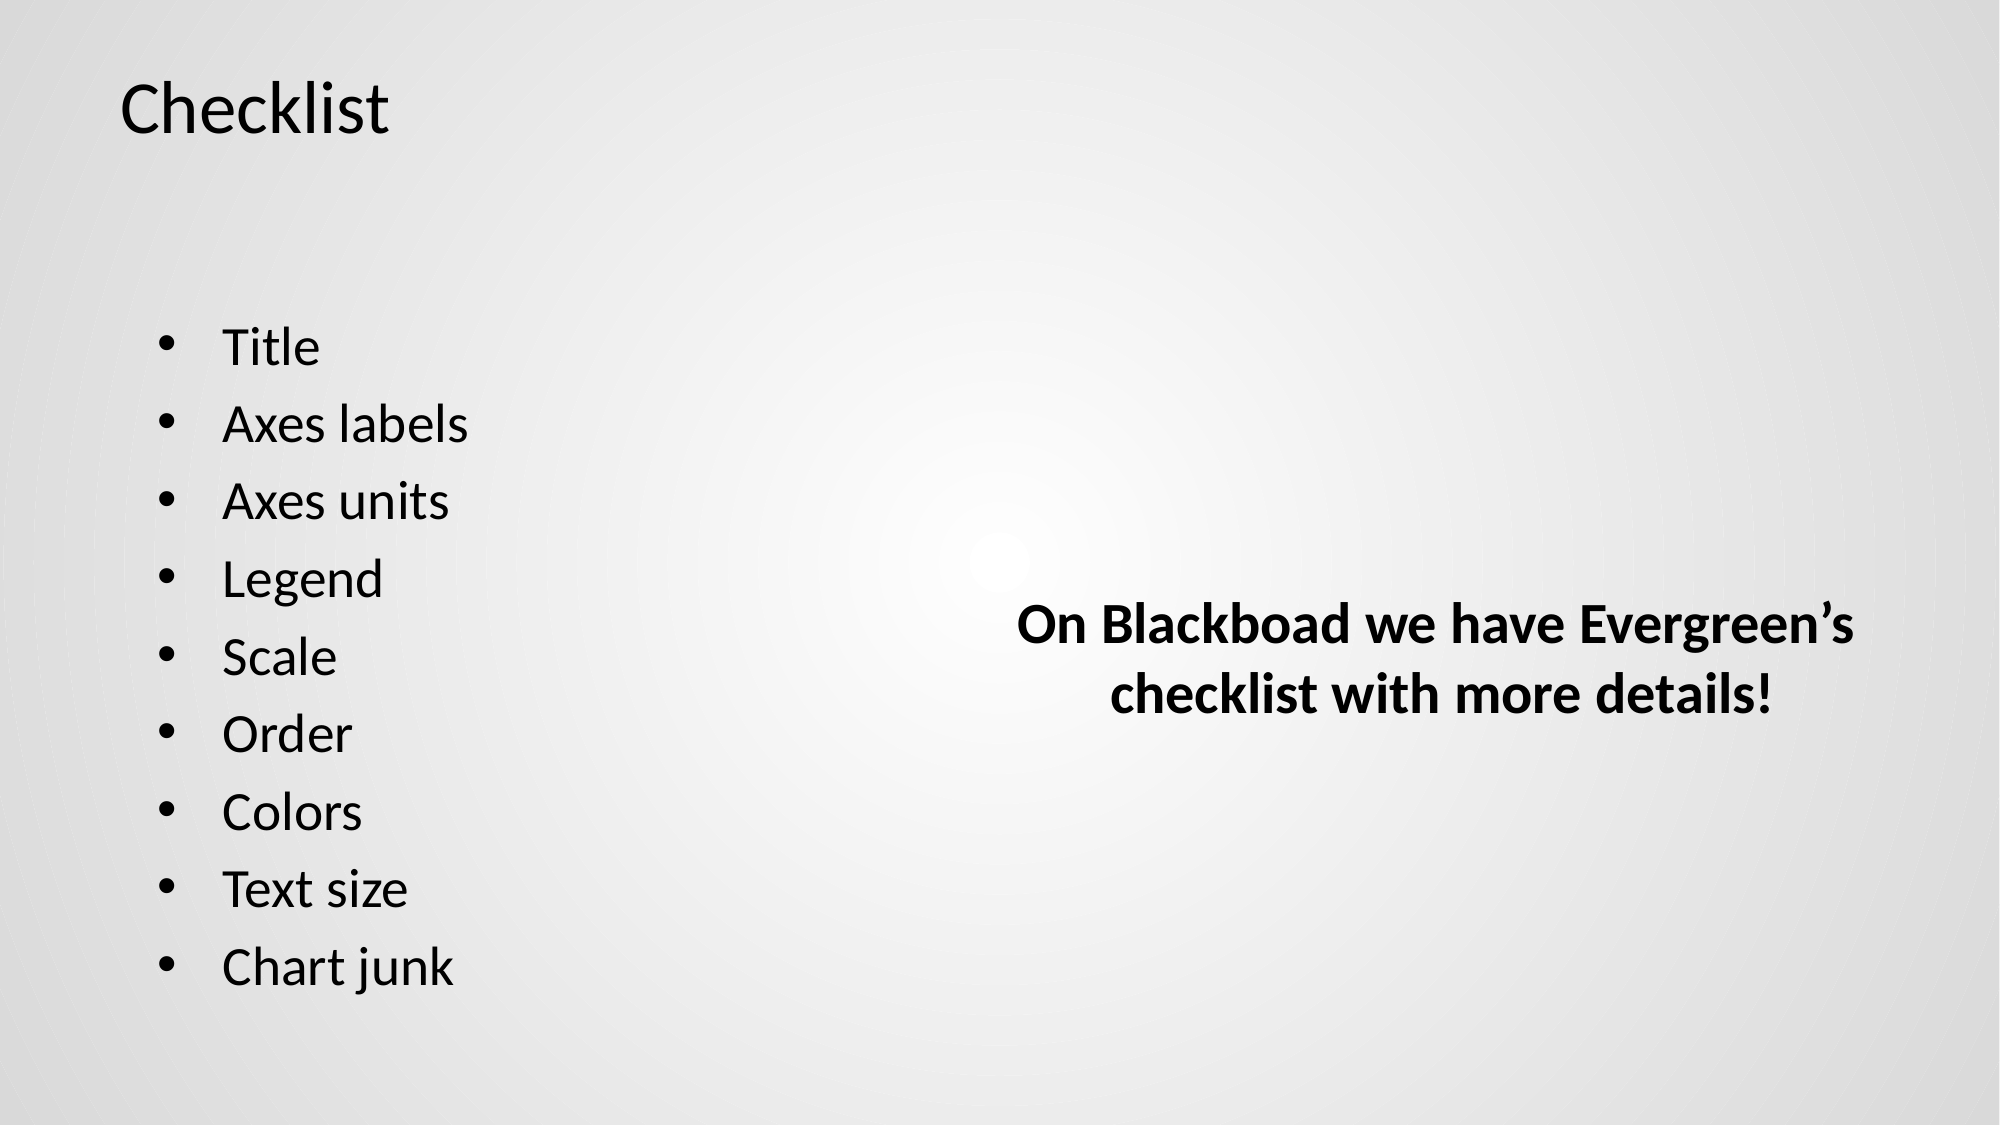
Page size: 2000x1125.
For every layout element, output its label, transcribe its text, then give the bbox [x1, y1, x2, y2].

list Title Axes labels Axes units Legend Scale Order Colors Text size Chart junk [137, 299, 1000, 1014]
title Checklist [99, 45, 1900, 162]
text_box On Blackboad we have Evergreen’s checklist with more details! [1002, 578, 1883, 733]
